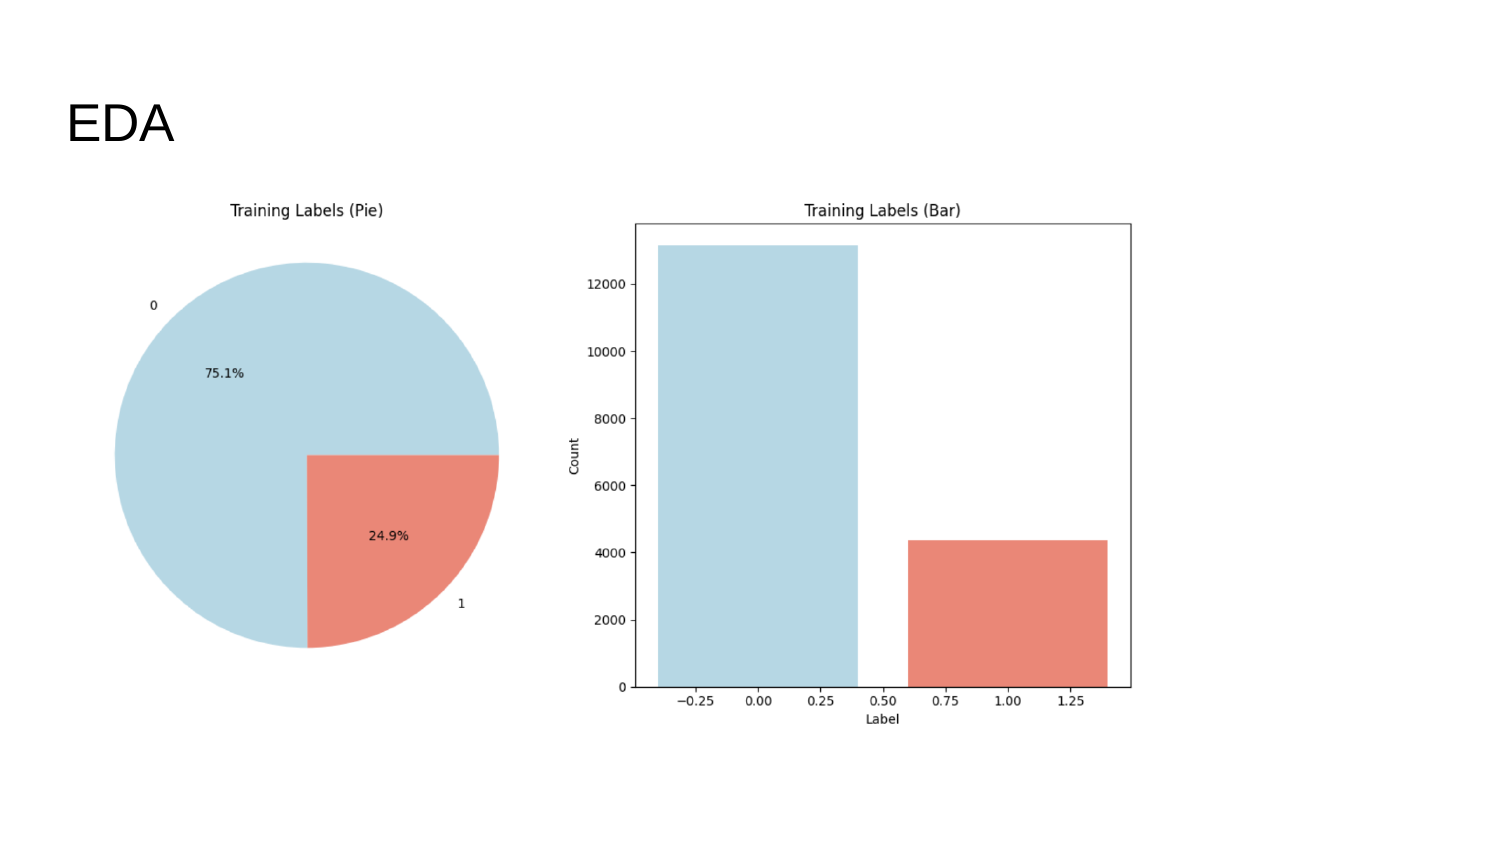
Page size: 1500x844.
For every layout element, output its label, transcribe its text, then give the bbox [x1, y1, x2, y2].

picture [50, 188, 1141, 750]
title EDA [51, 72, 1449, 167]
